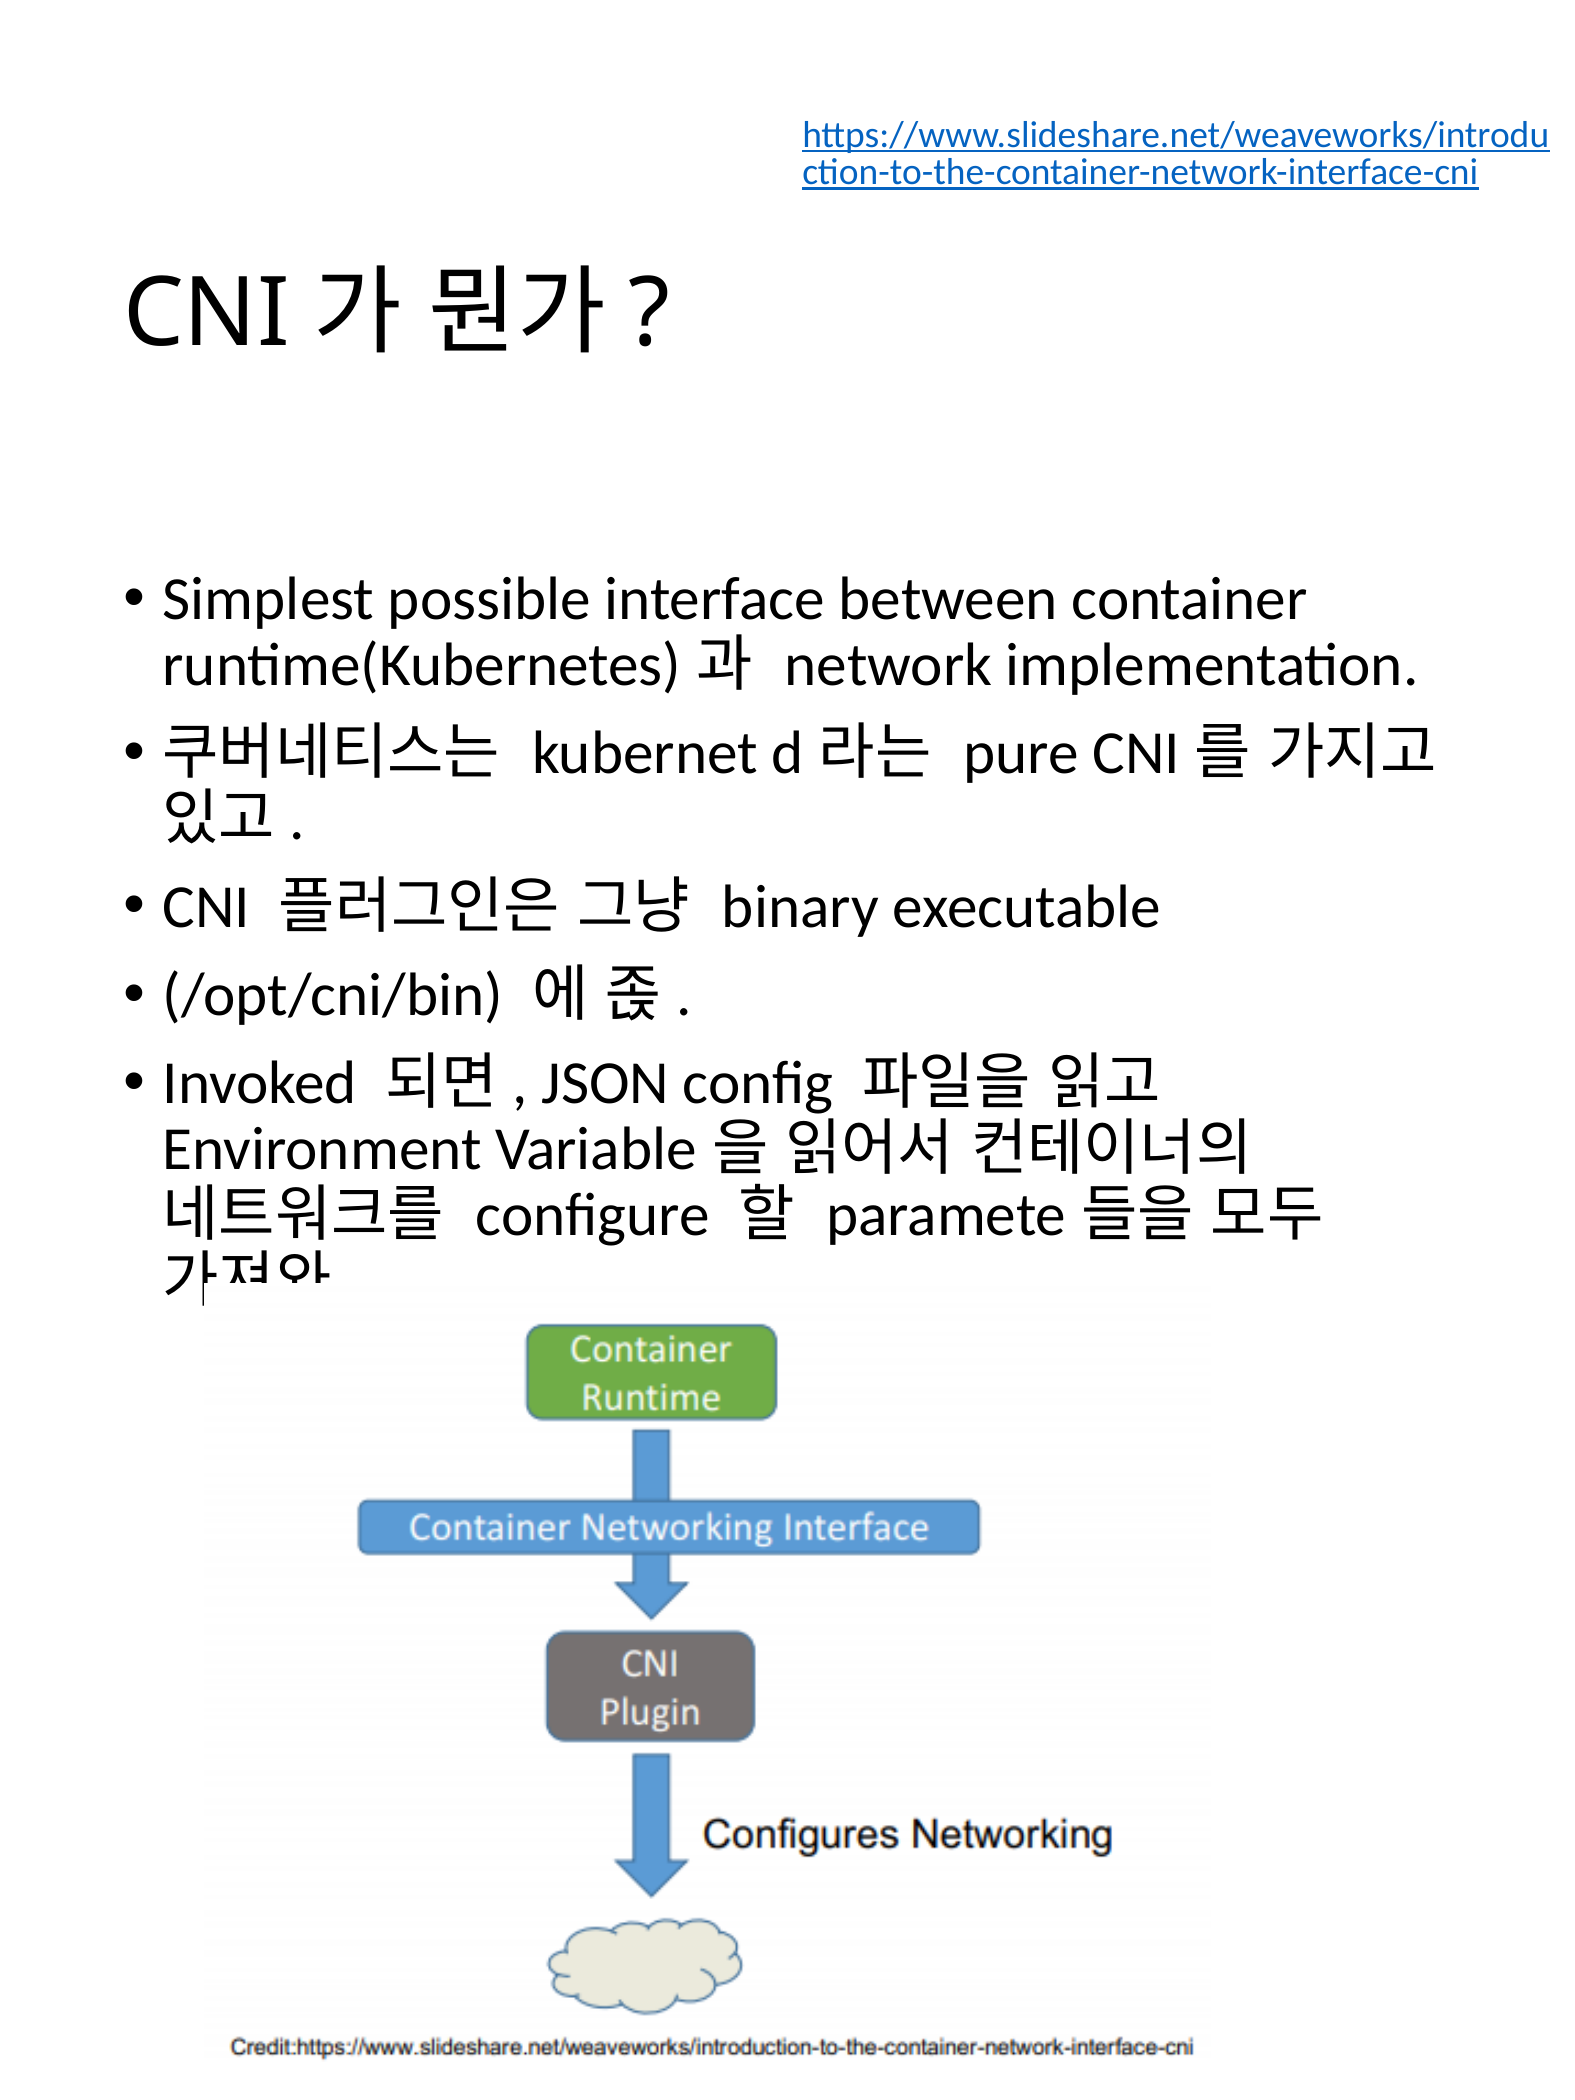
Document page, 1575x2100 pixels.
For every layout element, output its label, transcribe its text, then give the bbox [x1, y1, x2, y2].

list Simplest possible interface between container runtime(Kubernetes)과 network implementation. 쿠버네티스는 kubernet d라는 pure CNI를 가지고 있고. CNI 플러그인은 그냥 binary executable (/opt/cni/bin) 에 졵. Invoked 되면, JSON config 파일을 읽고 Environment Variable을 읽어서 컨테이너의 네트워크를 configure 할 paramete들을 모두 가져와. [108, 559, 1467, 1892]
text_box https://www.slideshare.net/weaveworks/introduction-to-the-container-network-interface-cni [787, 102, 1575, 163]
title CNI가 뭔가? [108, 111, 1467, 518]
picture [204, 1283, 1211, 2064]
